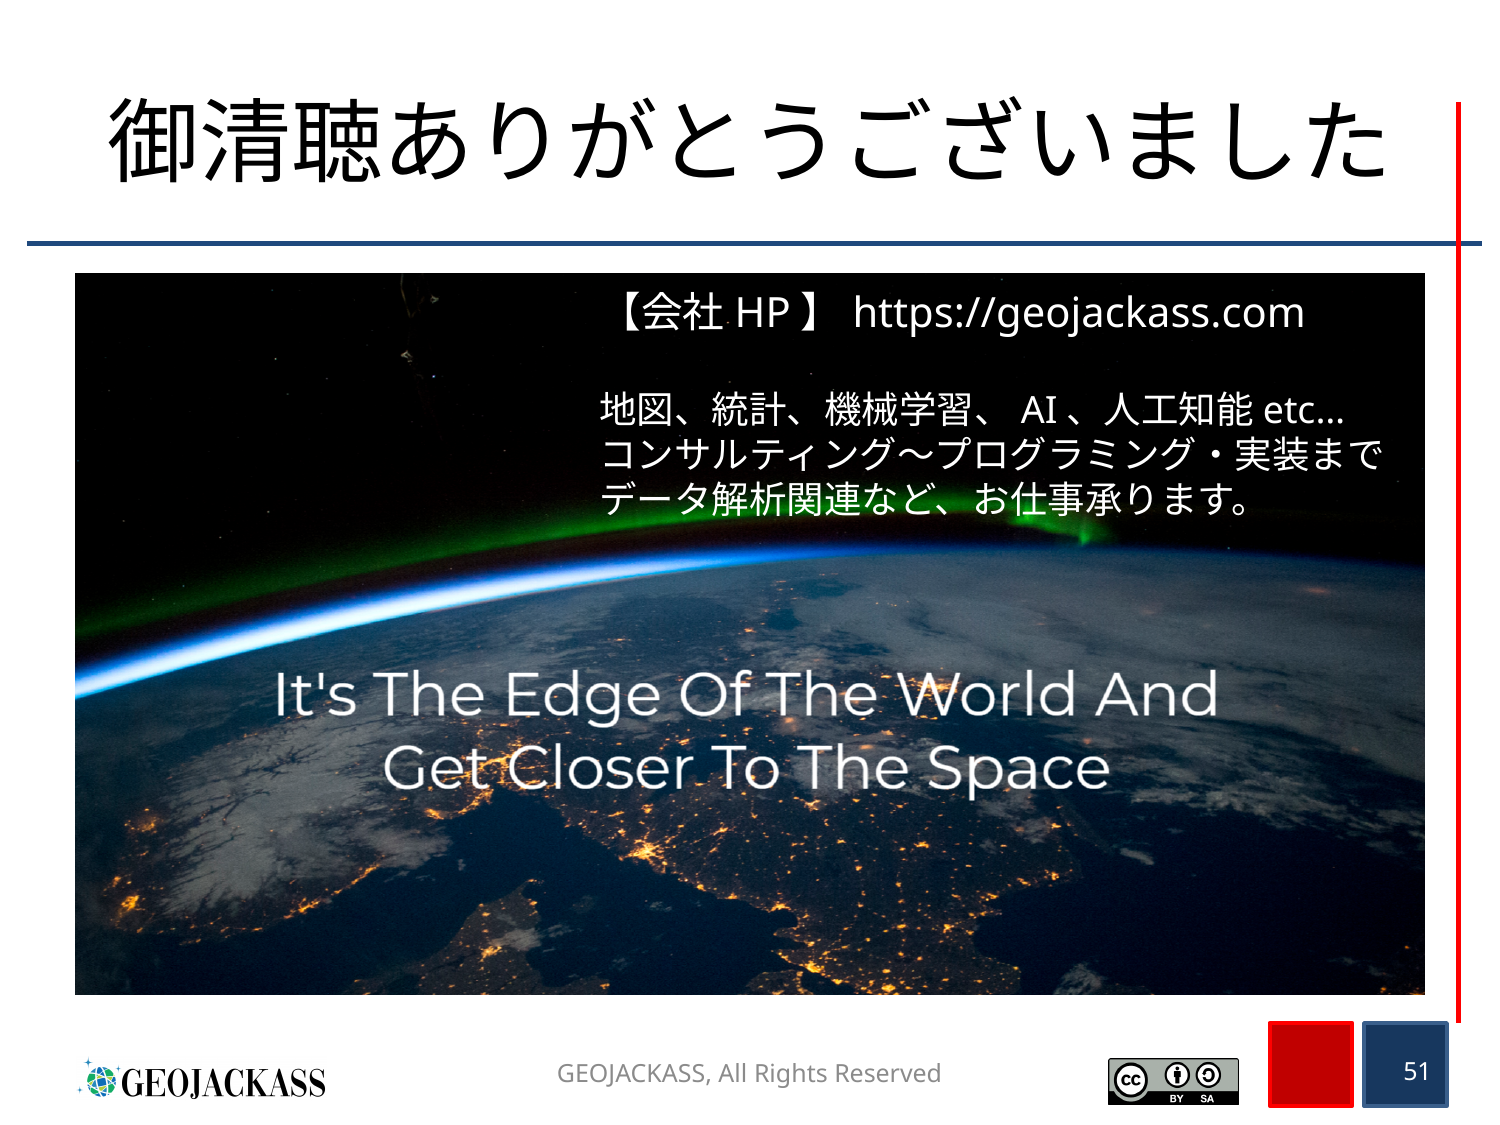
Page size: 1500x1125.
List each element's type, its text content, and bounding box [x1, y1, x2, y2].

picture [1108, 1058, 1239, 1105]
title 御清聴ありがとうございました [75, 45, 1425, 233]
picture [76, 1056, 327, 1101]
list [74, 272, 1426, 995]
footer GEOJACKASS, All Rights Reserved [512, 1042, 988, 1103]
